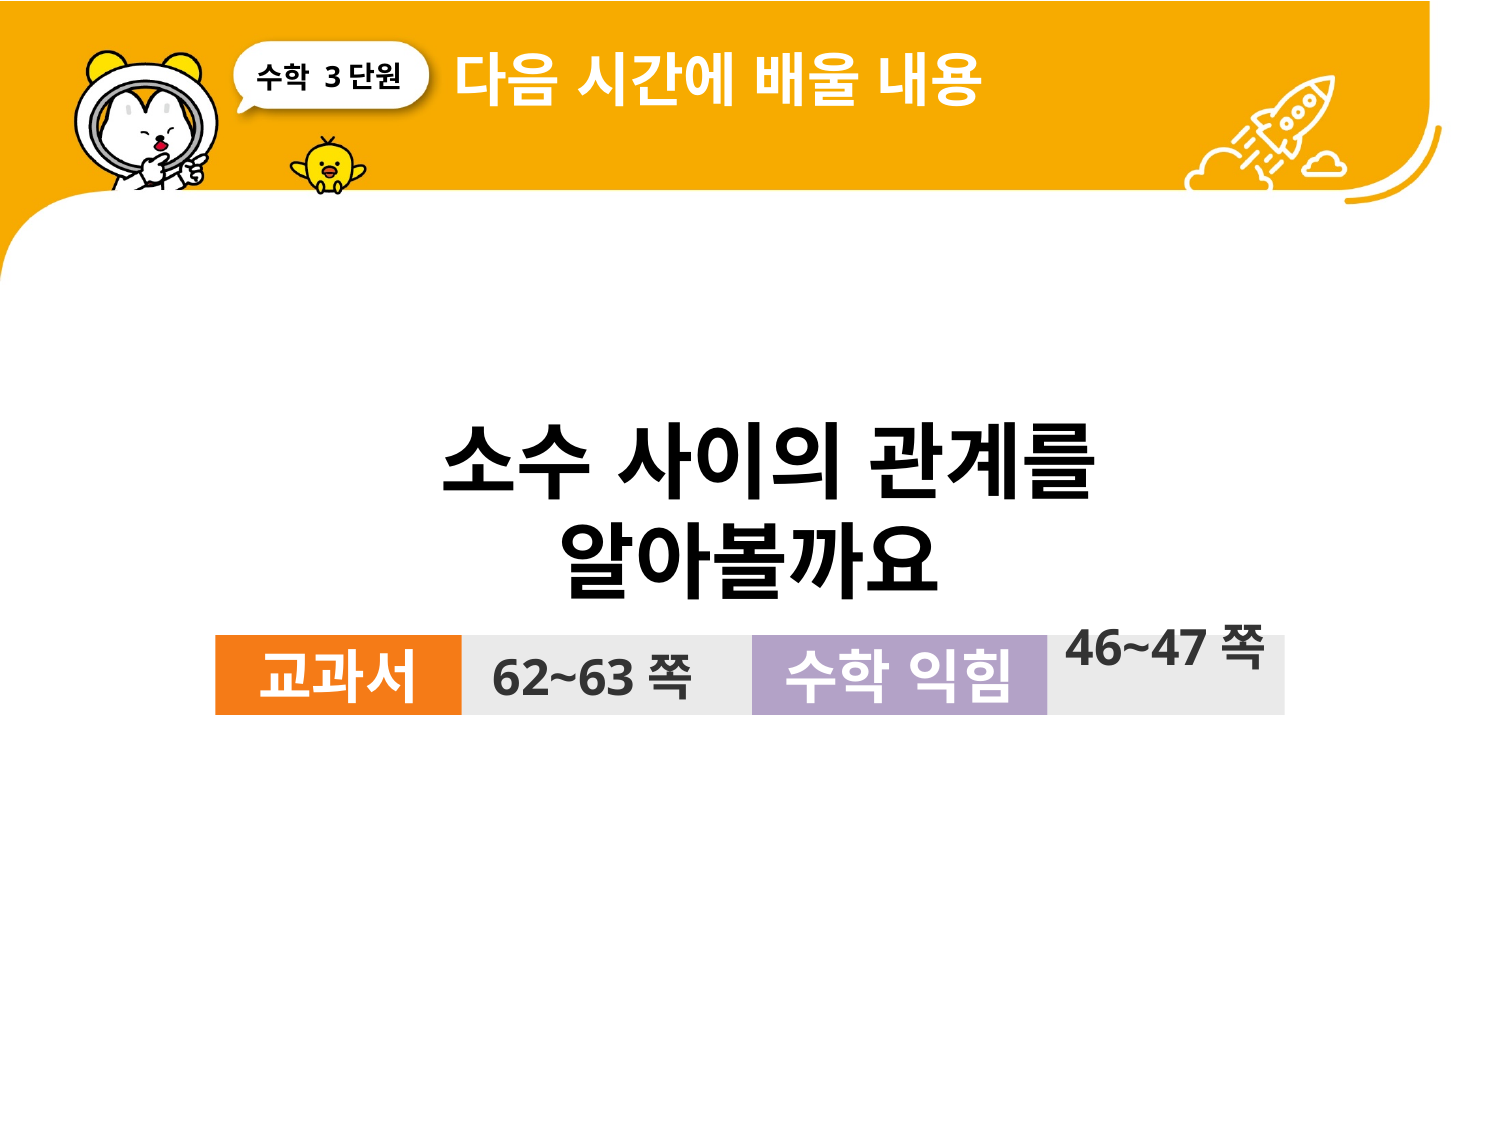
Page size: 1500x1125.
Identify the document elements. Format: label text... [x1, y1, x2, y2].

text_box 소수 사이의 관계를 알아볼까요 [188, 384, 1312, 635]
picture [0, 1, 1500, 1124]
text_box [215, 635, 1285, 715]
list 3단원 [282, 55, 445, 106]
list 다음 시간에 배울 내용 [438, 39, 1204, 126]
